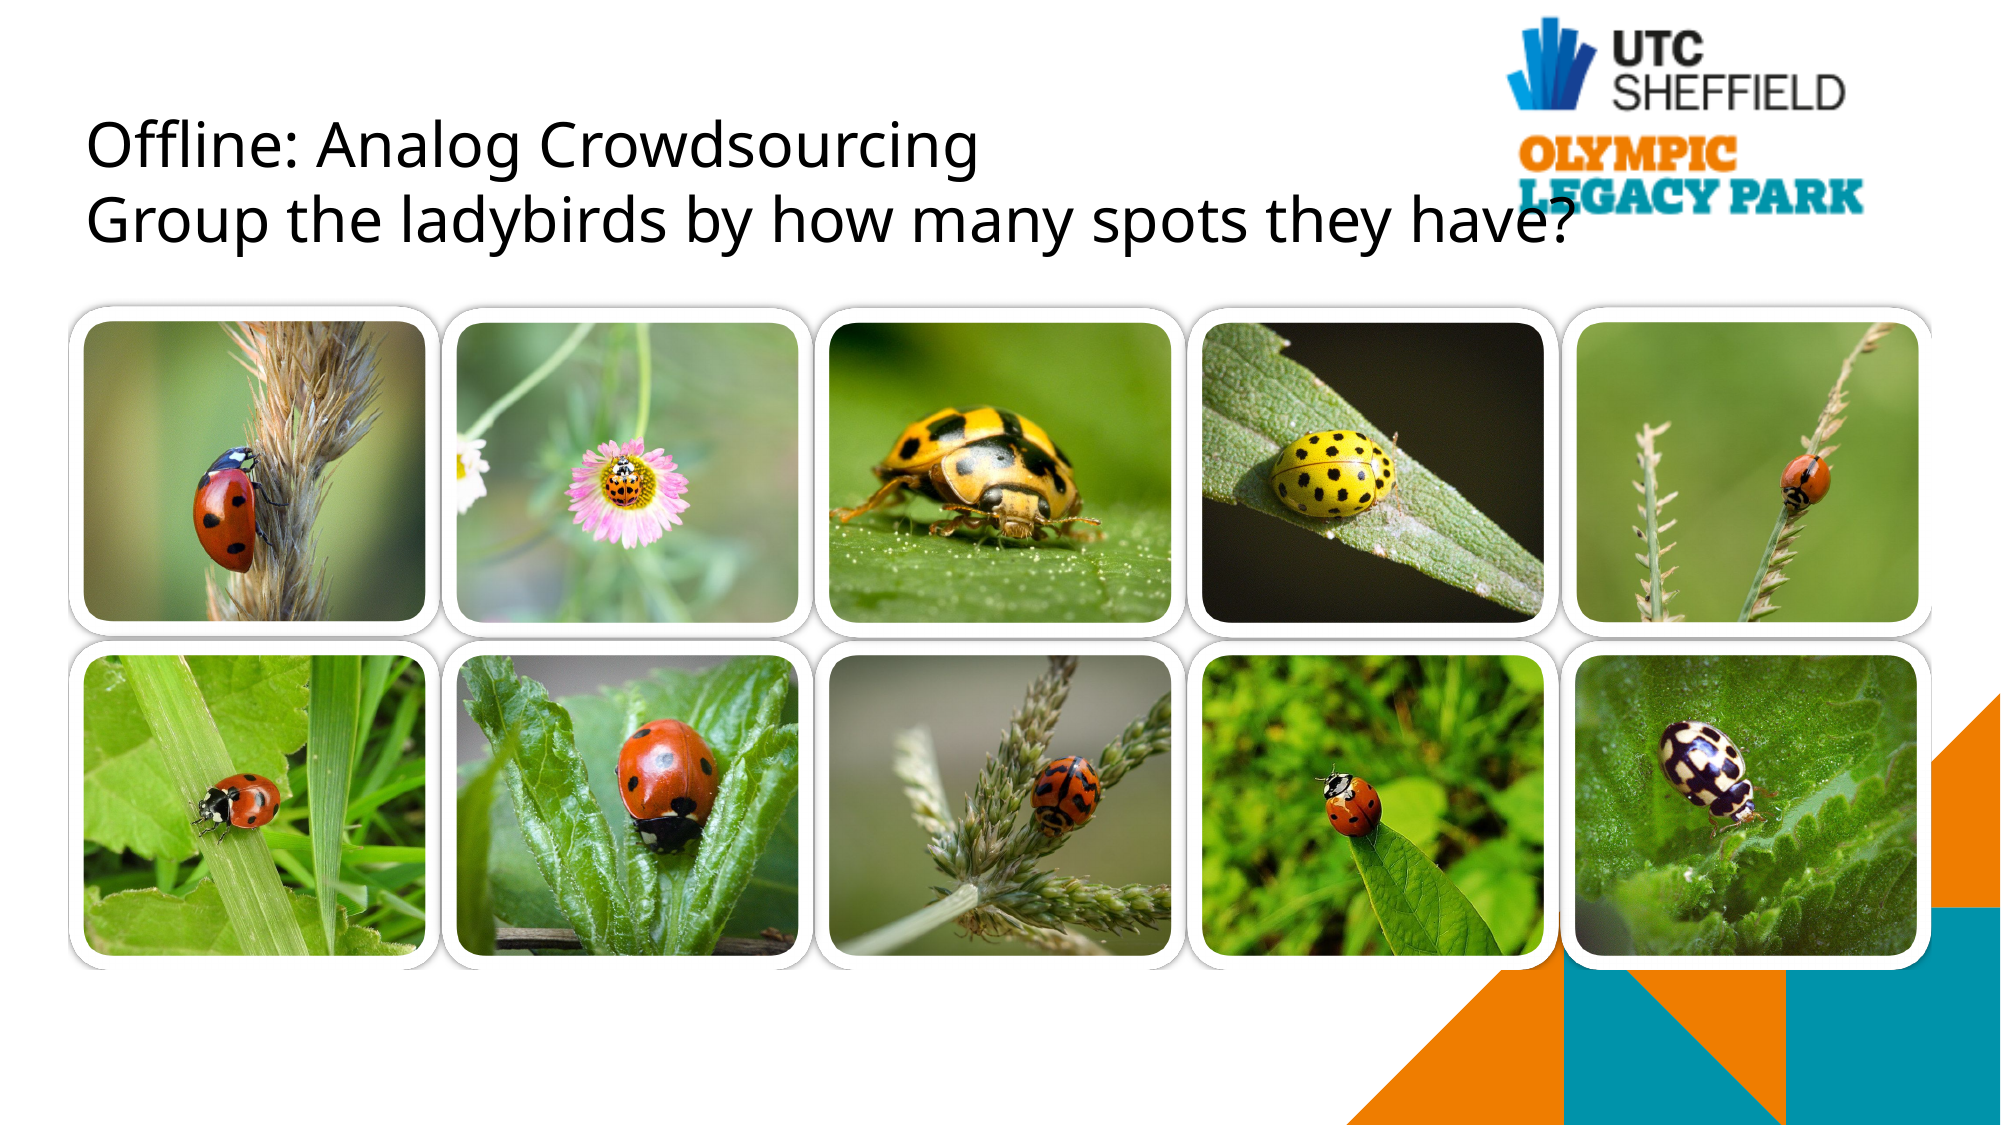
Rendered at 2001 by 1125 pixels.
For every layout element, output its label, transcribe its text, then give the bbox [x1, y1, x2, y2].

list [67, 298, 1932, 970]
picture [1479, 0, 2000, 244]
title Offline: Analog Crowdsourcing Group the ladybirds by how many spots they have? [70, 89, 1935, 223]
